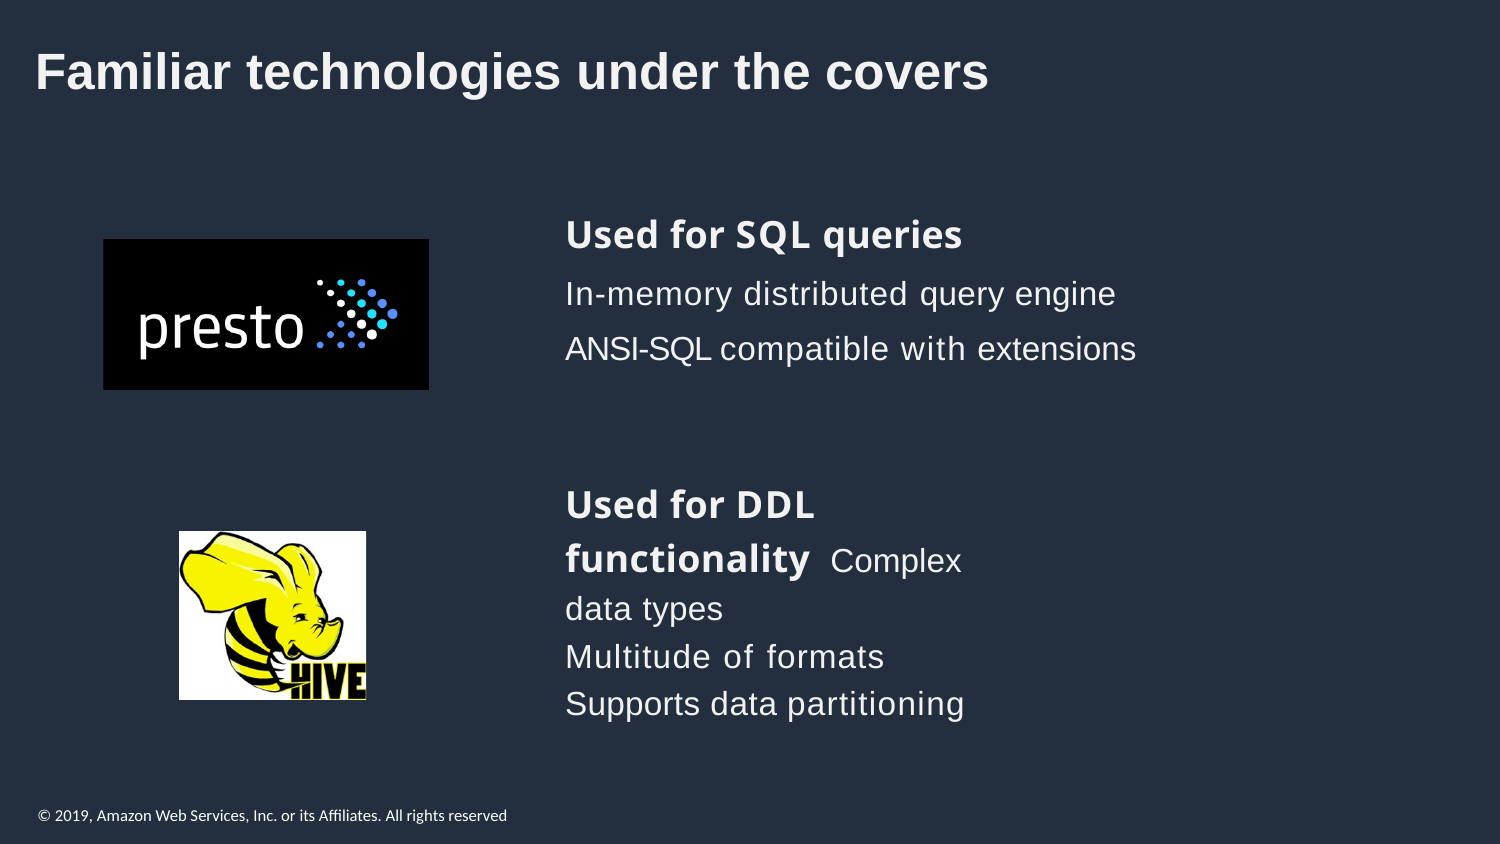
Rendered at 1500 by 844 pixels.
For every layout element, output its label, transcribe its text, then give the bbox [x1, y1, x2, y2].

text_box Used for SQL queries In-memory distributed query engine ANSI-SQL compatible with extensions Used for DDL functionality Complex data types Multitude of formats Supports data partitioning [563, 200, 1211, 723]
text_box [103, 239, 429, 390]
text_box [179, 531, 367, 700]
title Familiar technologies under the covers [33, 0, 1468, 140]
